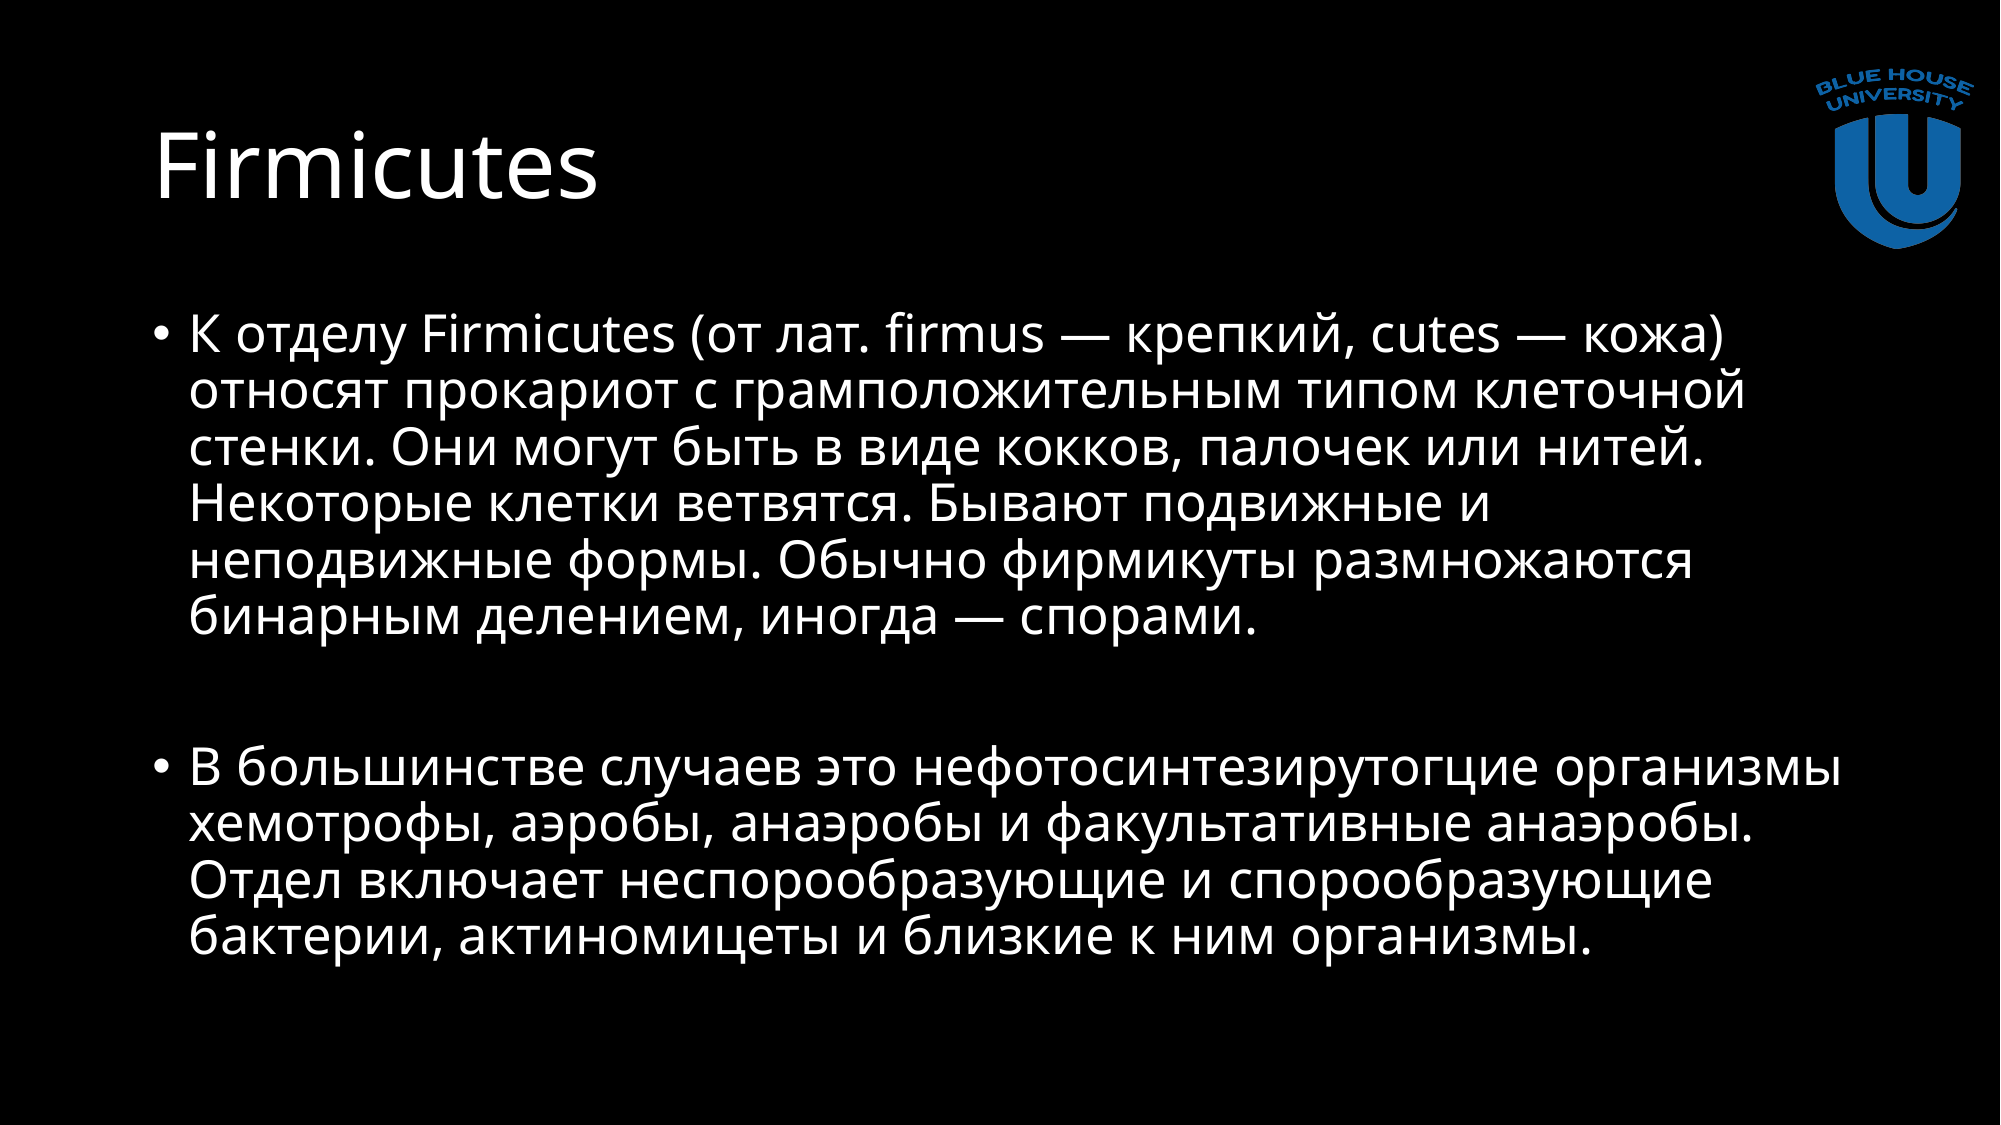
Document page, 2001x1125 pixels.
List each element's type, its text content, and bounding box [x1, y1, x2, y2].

picture [1863, 60, 2000, 249]
list К отделу Firmicutes (от лат. firmus — крепкий, cutes — кожа) относят прокариот с грамположительным типом клеточной стенки. Они могут быть в виде кокков, палочек или нитей. Некоторые клетки ветвятся. Бывают подвижные и неподвижные формы. Обычно фирмикуты размножаются бинарным делением, иногда — спорами. В большинстве случаев это нефотосинтезирутогцие организмы хемотрофы, аэробы, анаэробы и факультативные анаэробы. Отдел включает неспорообразующие и спорообразующие бактерии, актиномицеты и близкие к ним организмы. [137, 299, 1863, 1014]
title Firmicutes [137, 59, 1863, 278]
